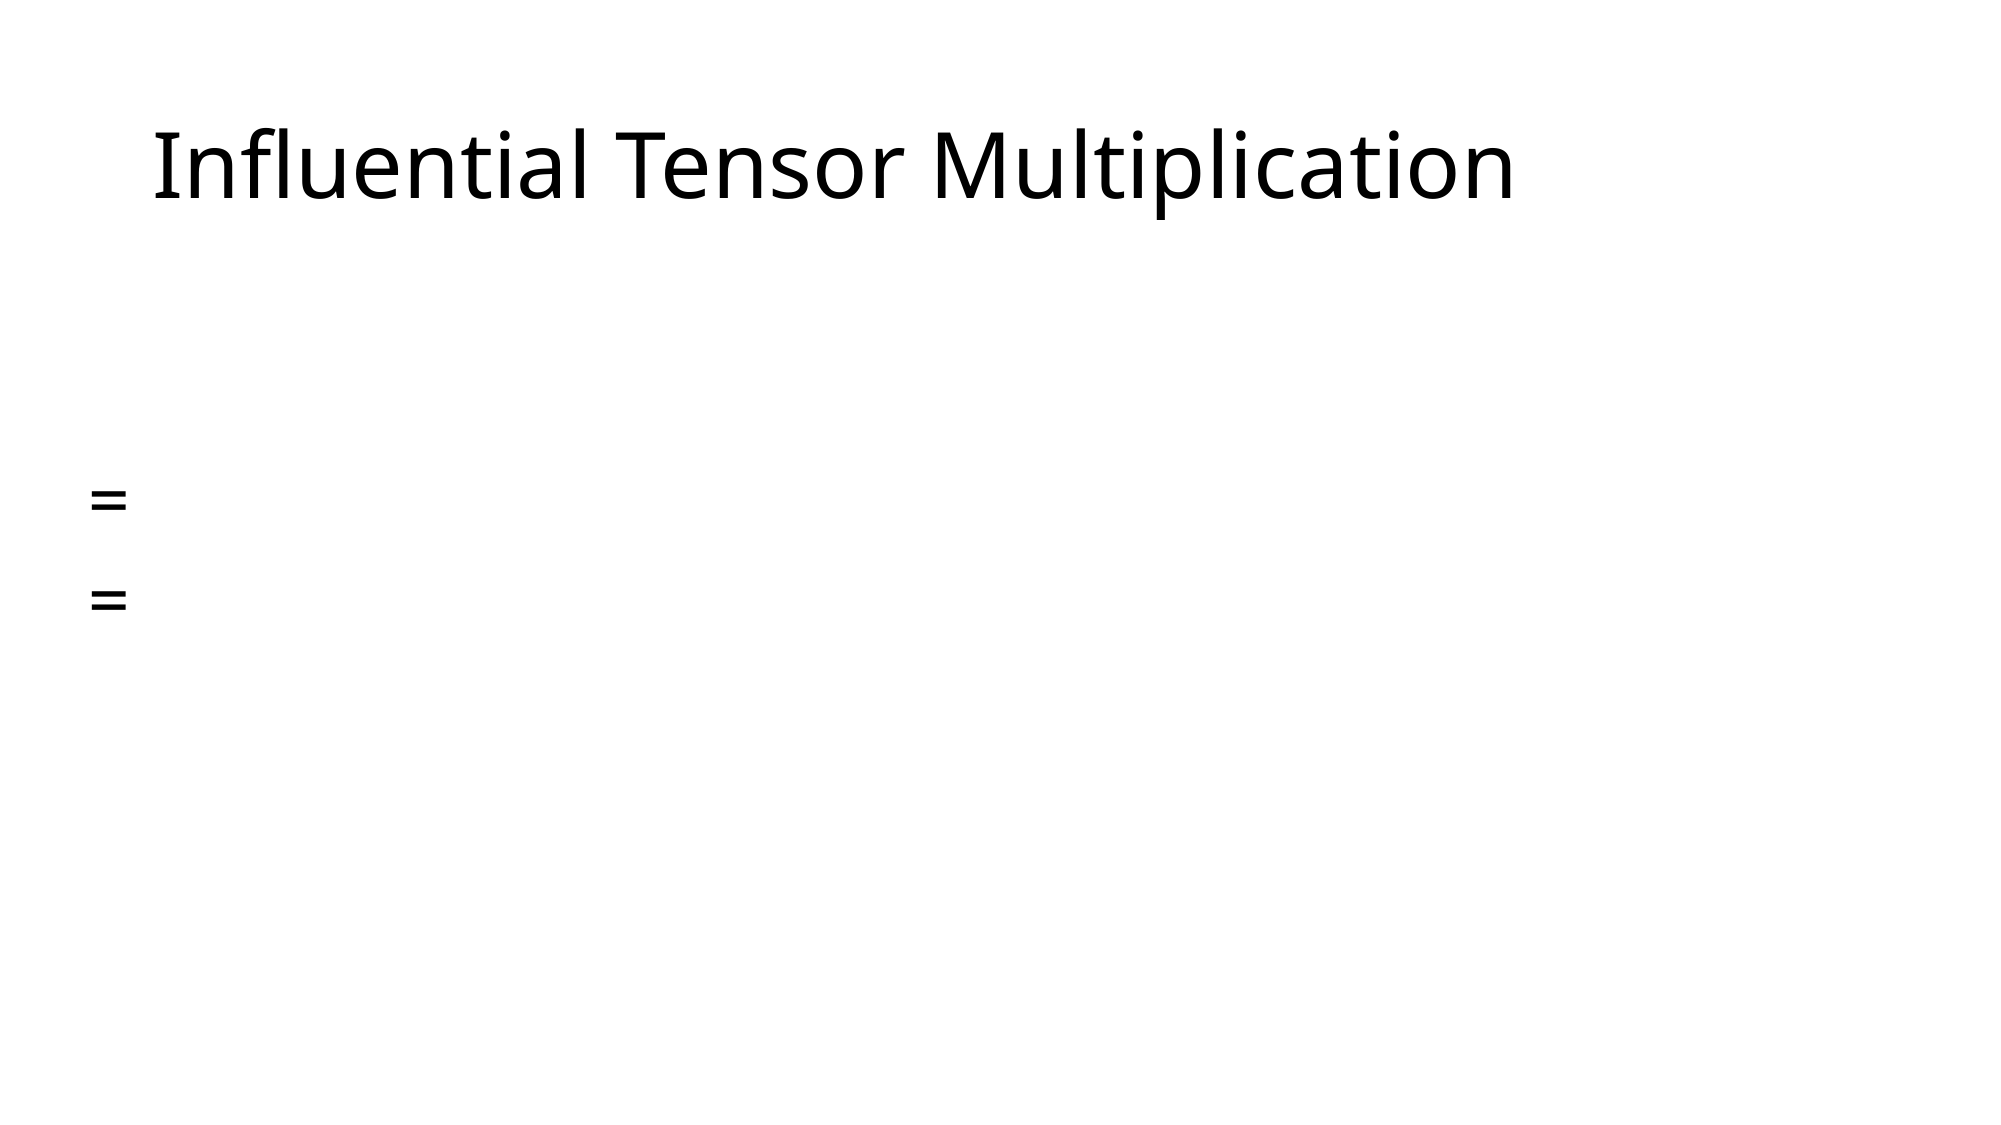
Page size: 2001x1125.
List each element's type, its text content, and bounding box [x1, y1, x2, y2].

title Influential Tensor Multiplication [137, 59, 1863, 278]
